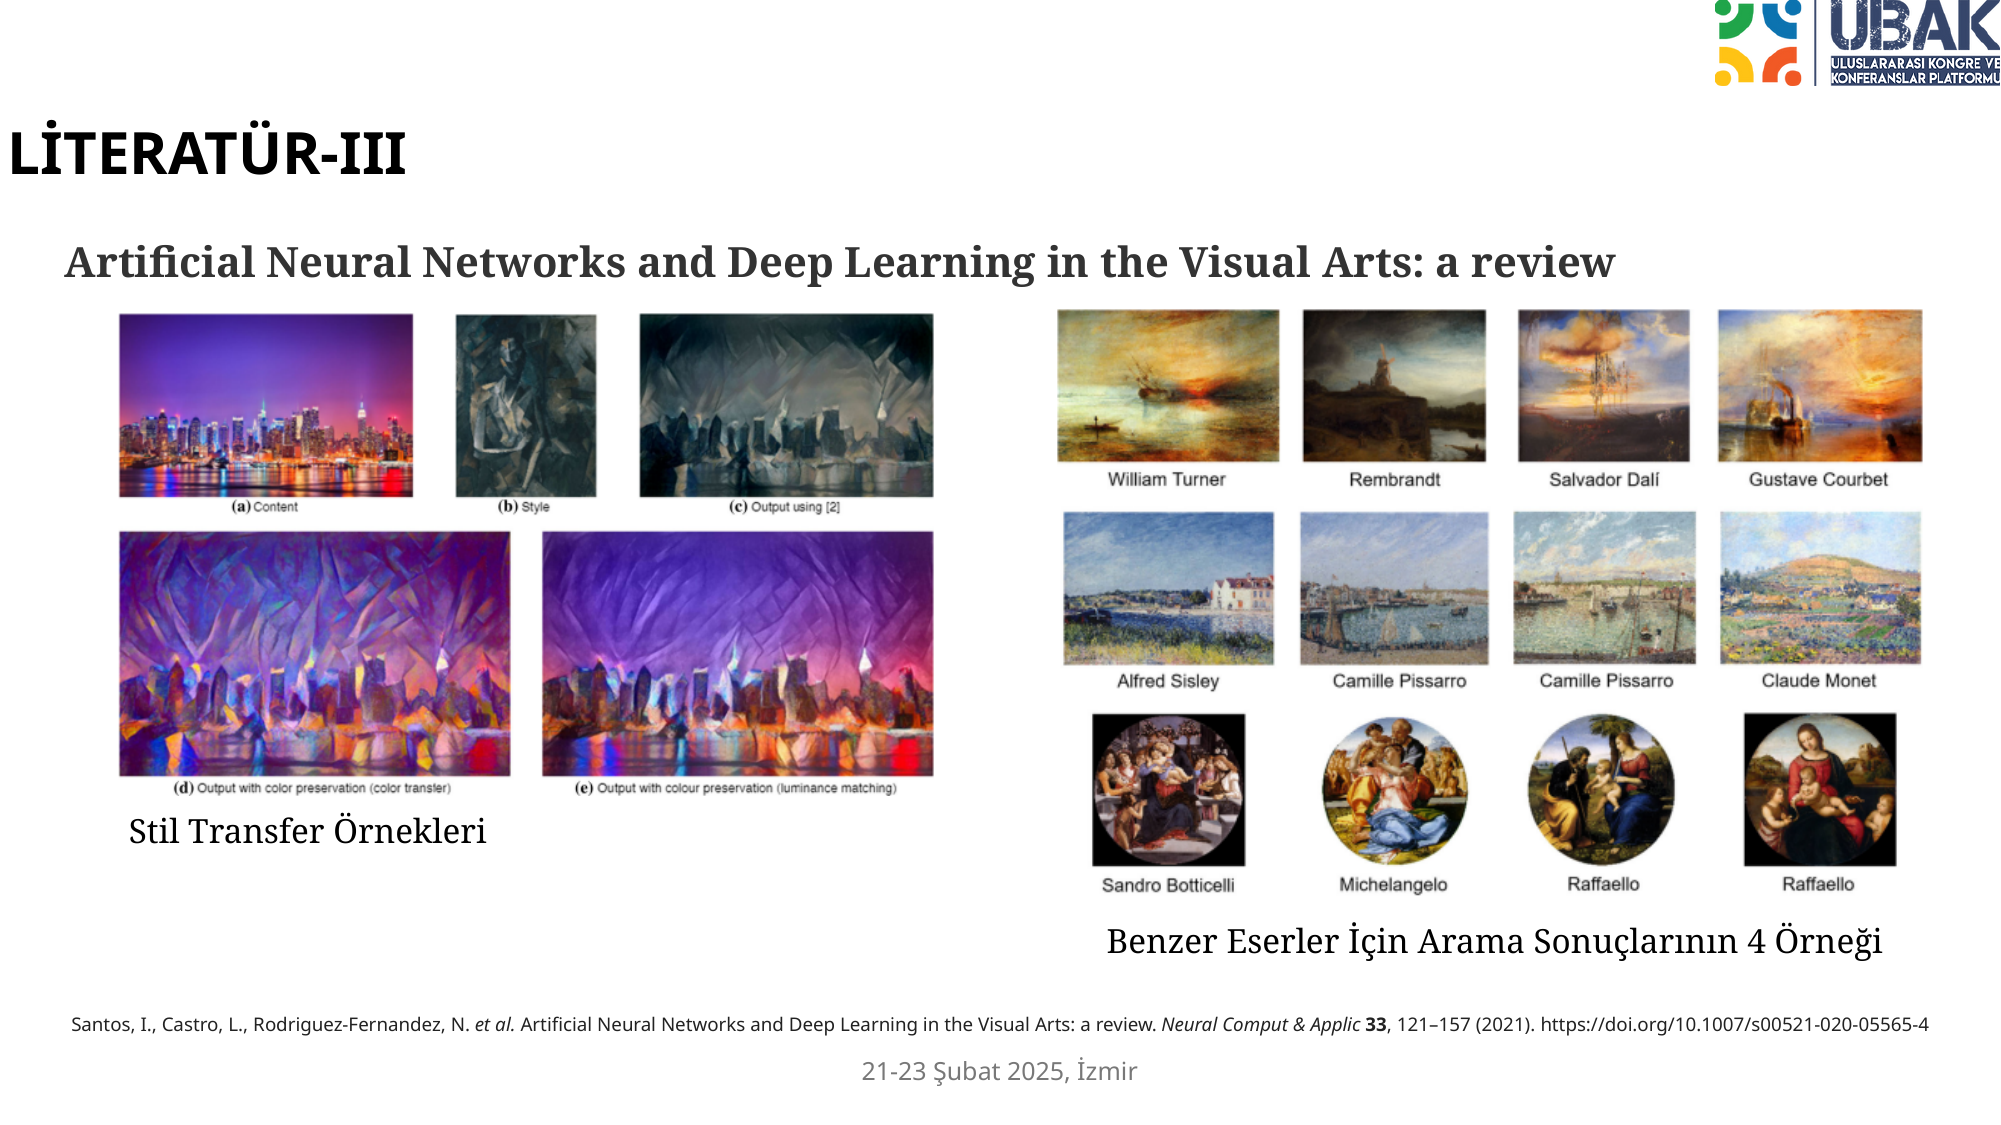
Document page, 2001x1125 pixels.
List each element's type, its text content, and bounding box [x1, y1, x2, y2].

text_box Santos, I., Castro, L., Rodriguez-Fernandez, N. et al. Artificial Neural Networks and Deep Learning in the Visual Arts: a review. Neural Comput & Applic 33, 121–157 (2021). https://doi.org/10.1007/s00521-020-05565-4 [0, 1005, 2000, 1043]
text_box Benzer Eserler İçin Arama Sonuçlarının 4 Örneği [1082, 912, 1908, 968]
text_box Stil Transfer Örnekleri [114, 802, 940, 858]
footer 21-23 Şubat 2025, İzmir [662, 1043, 1338, 1103]
picture [109, 306, 945, 802]
text_box Artificial Neural Networks and Deep Learning in the Visual Arts: a review [49, 218, 1838, 293]
text_box LİTERATÜR-III [0, 109, 1858, 195]
picture [1715, 0, 2000, 87]
picture [1052, 298, 1938, 903]
